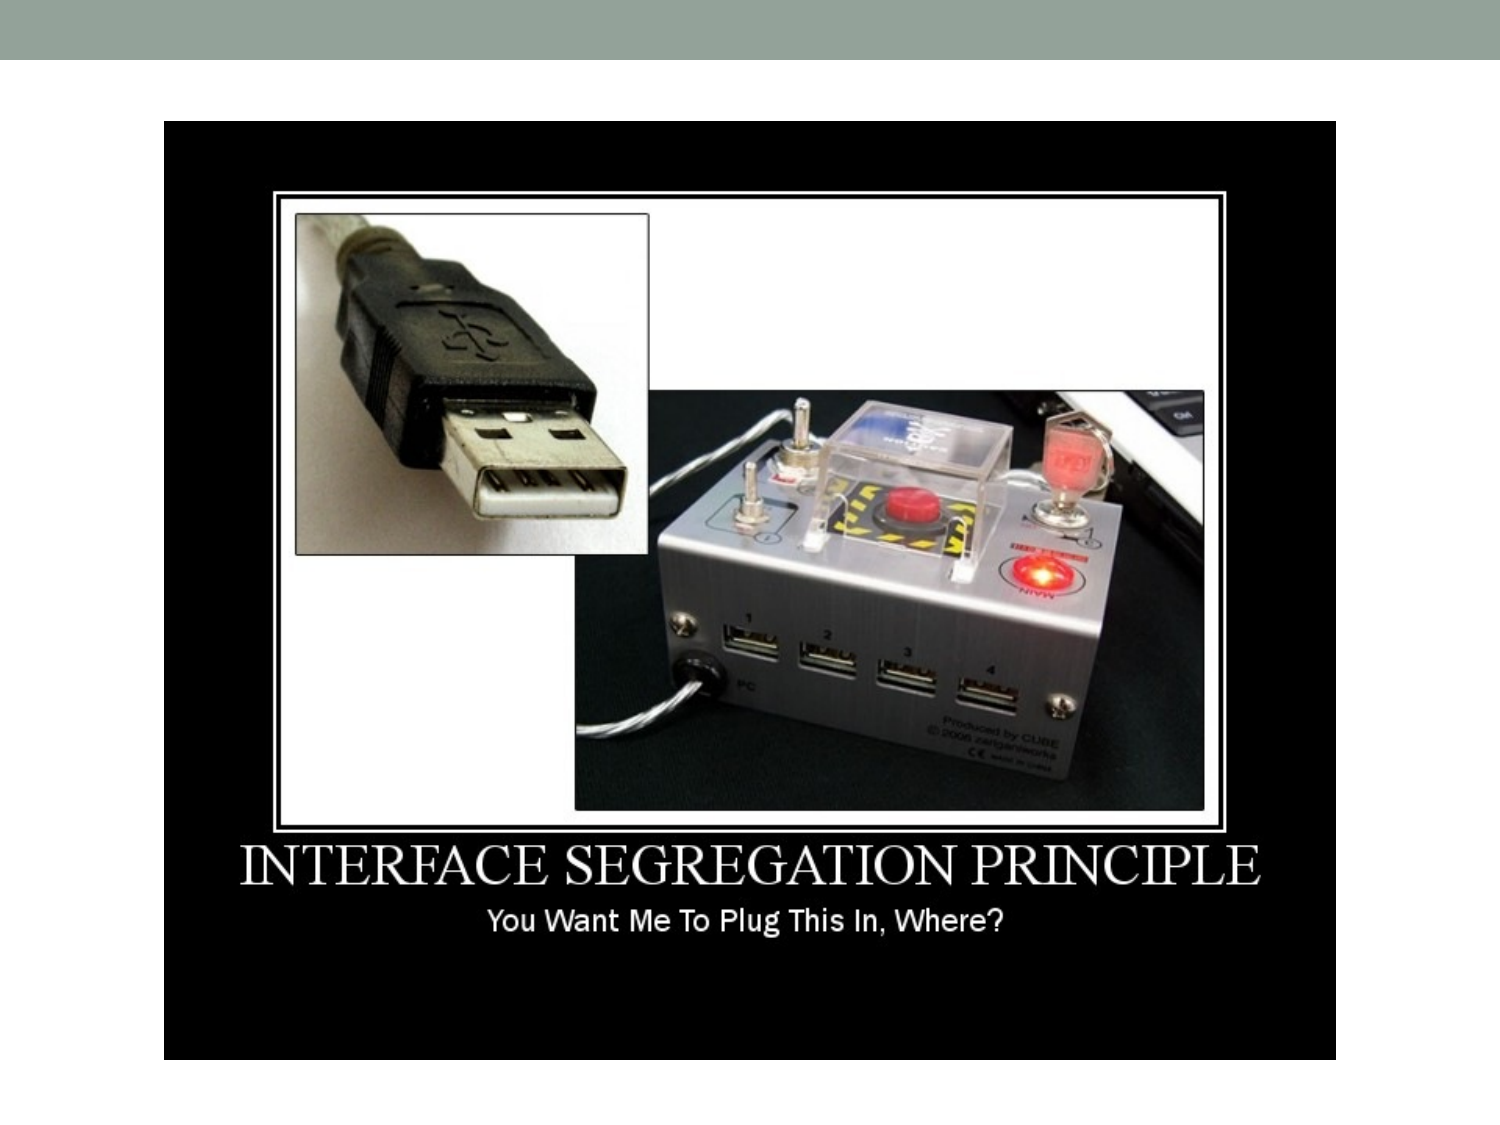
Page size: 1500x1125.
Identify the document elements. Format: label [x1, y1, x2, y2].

picture [163, 121, 1337, 1060]
